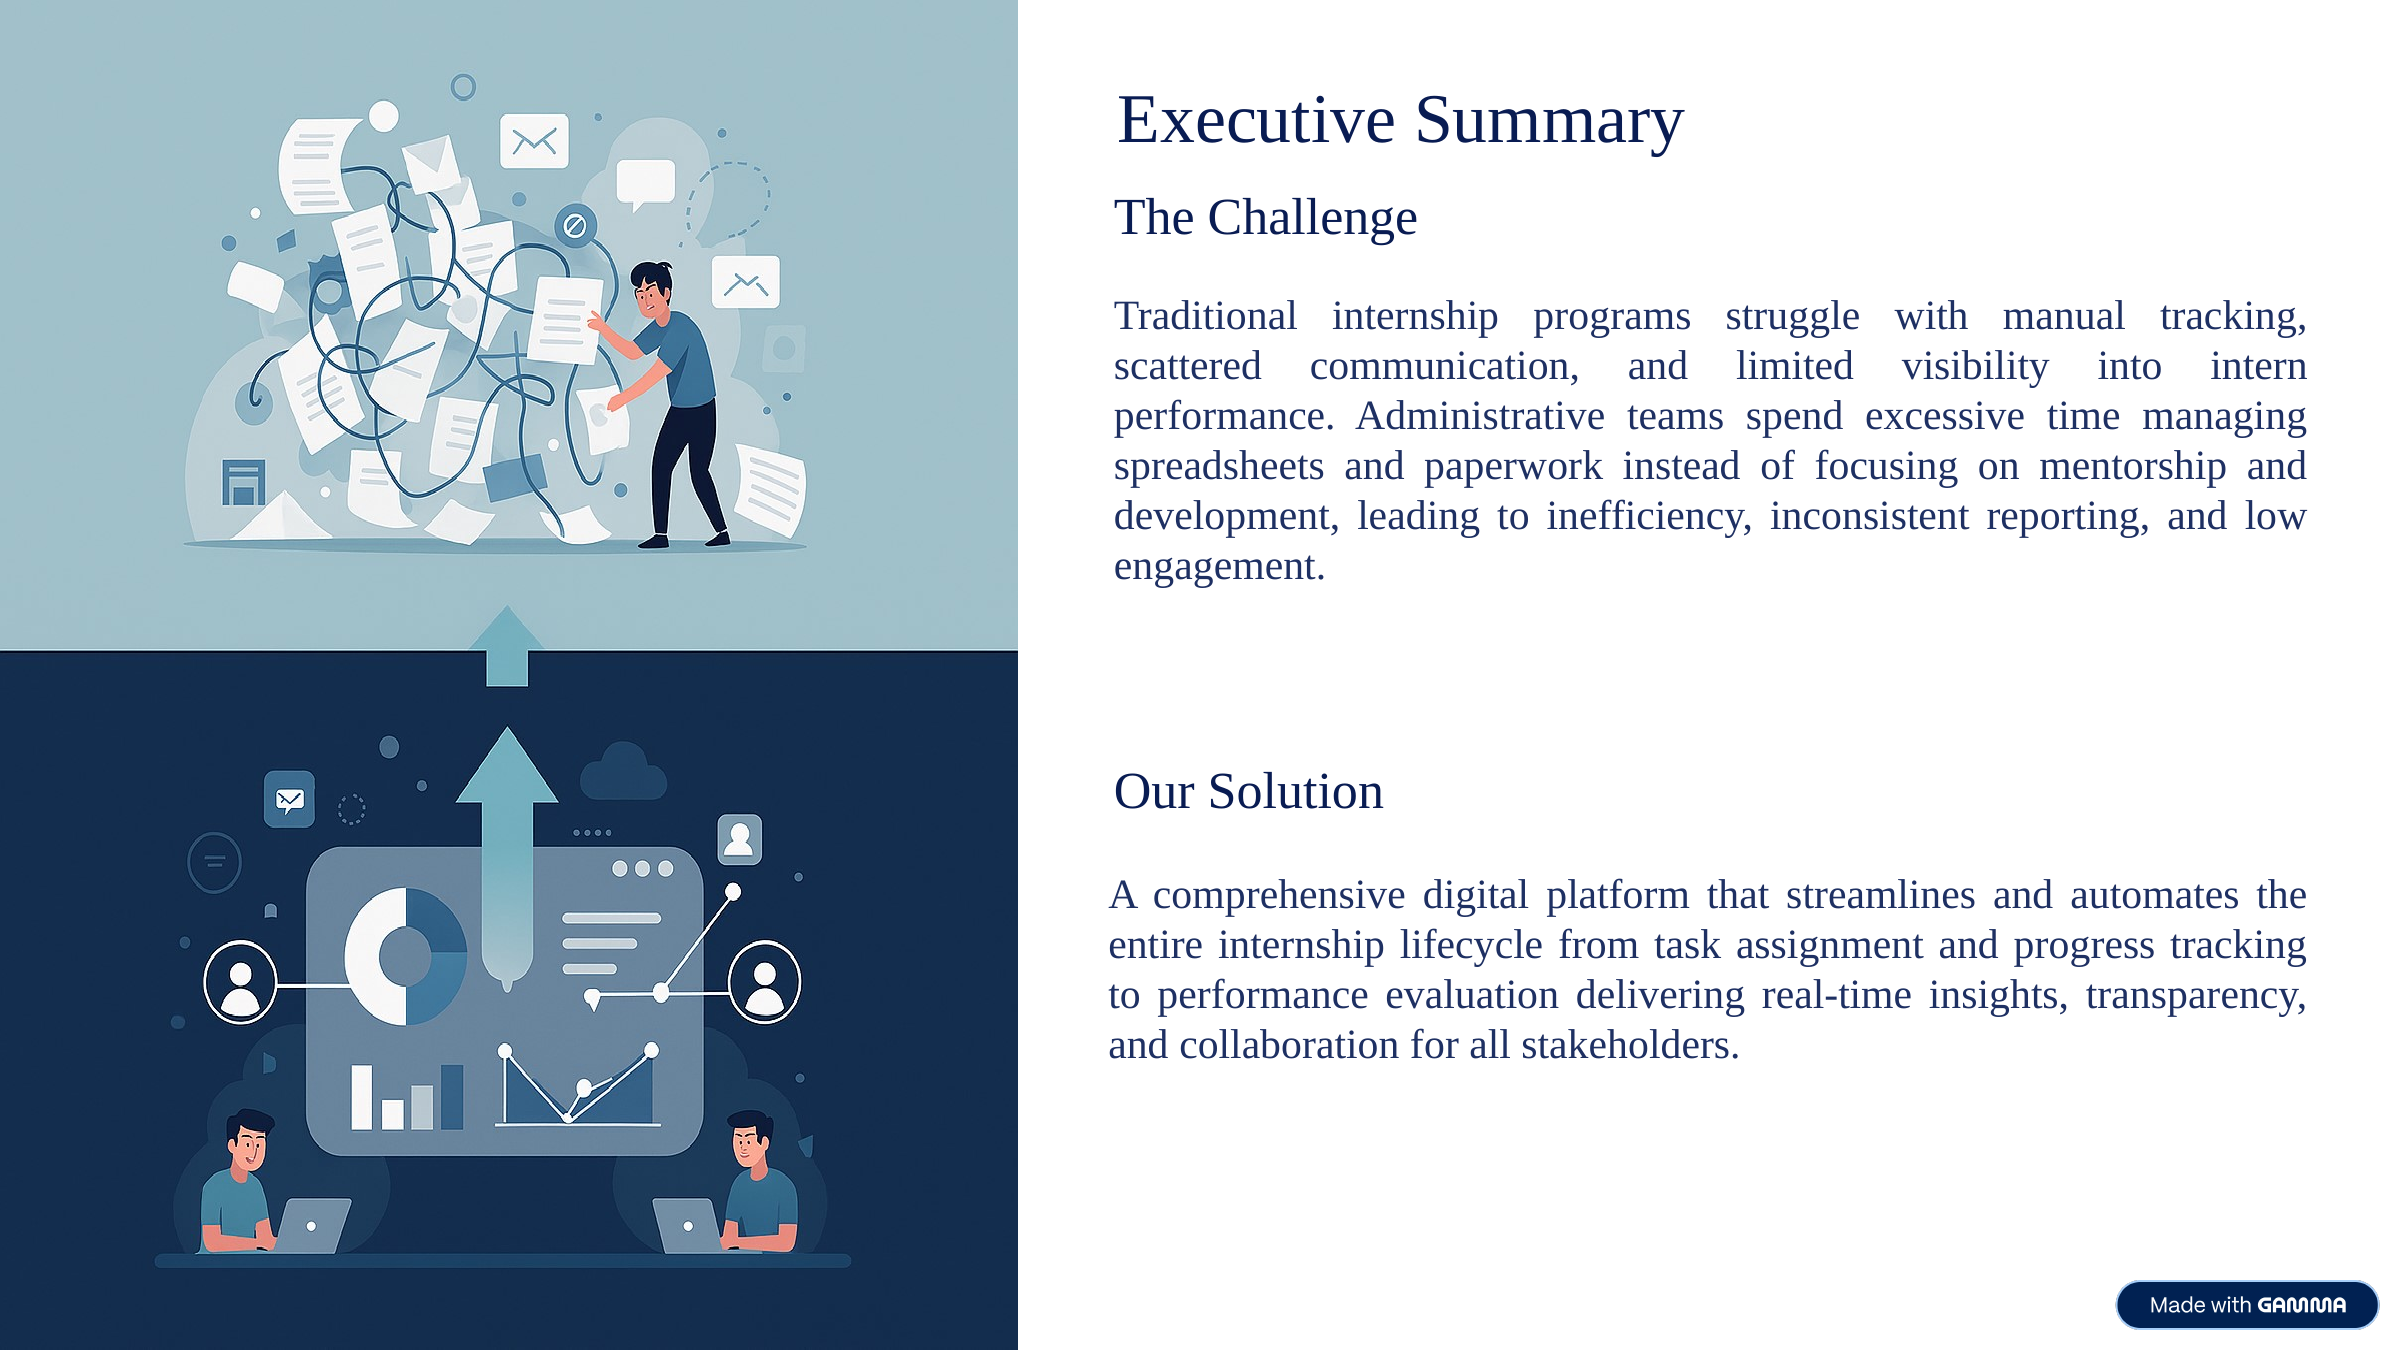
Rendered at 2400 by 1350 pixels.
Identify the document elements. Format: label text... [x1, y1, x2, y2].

text_box Our Solution [1113, 766, 1534, 819]
text_box The Challenge [1113, 192, 1637, 263]
picture [0, 0, 1018, 1350]
picture [2106, 1271, 2389, 1339]
text_box A comprehensive digital platform that streamlines and automates the entire internship lifecycle from task assignment and progress tracking to performance evaluation delivering real-time insights, transparency, and collaboration for all stakeholders. [1108, 866, 2309, 1147]
text_box Executive Summary [1117, 70, 1968, 176]
text_box Traditional internship programs struggle with manual tracking, scattered communication, and limited visibility into intern performance. Administrative teams spend excessive time managing spreadsheets and paperwork instead of focusing on mentorship and development, leading to inefficiency, inconsistent reporting, and low engagement. [1113, 288, 2309, 707]
